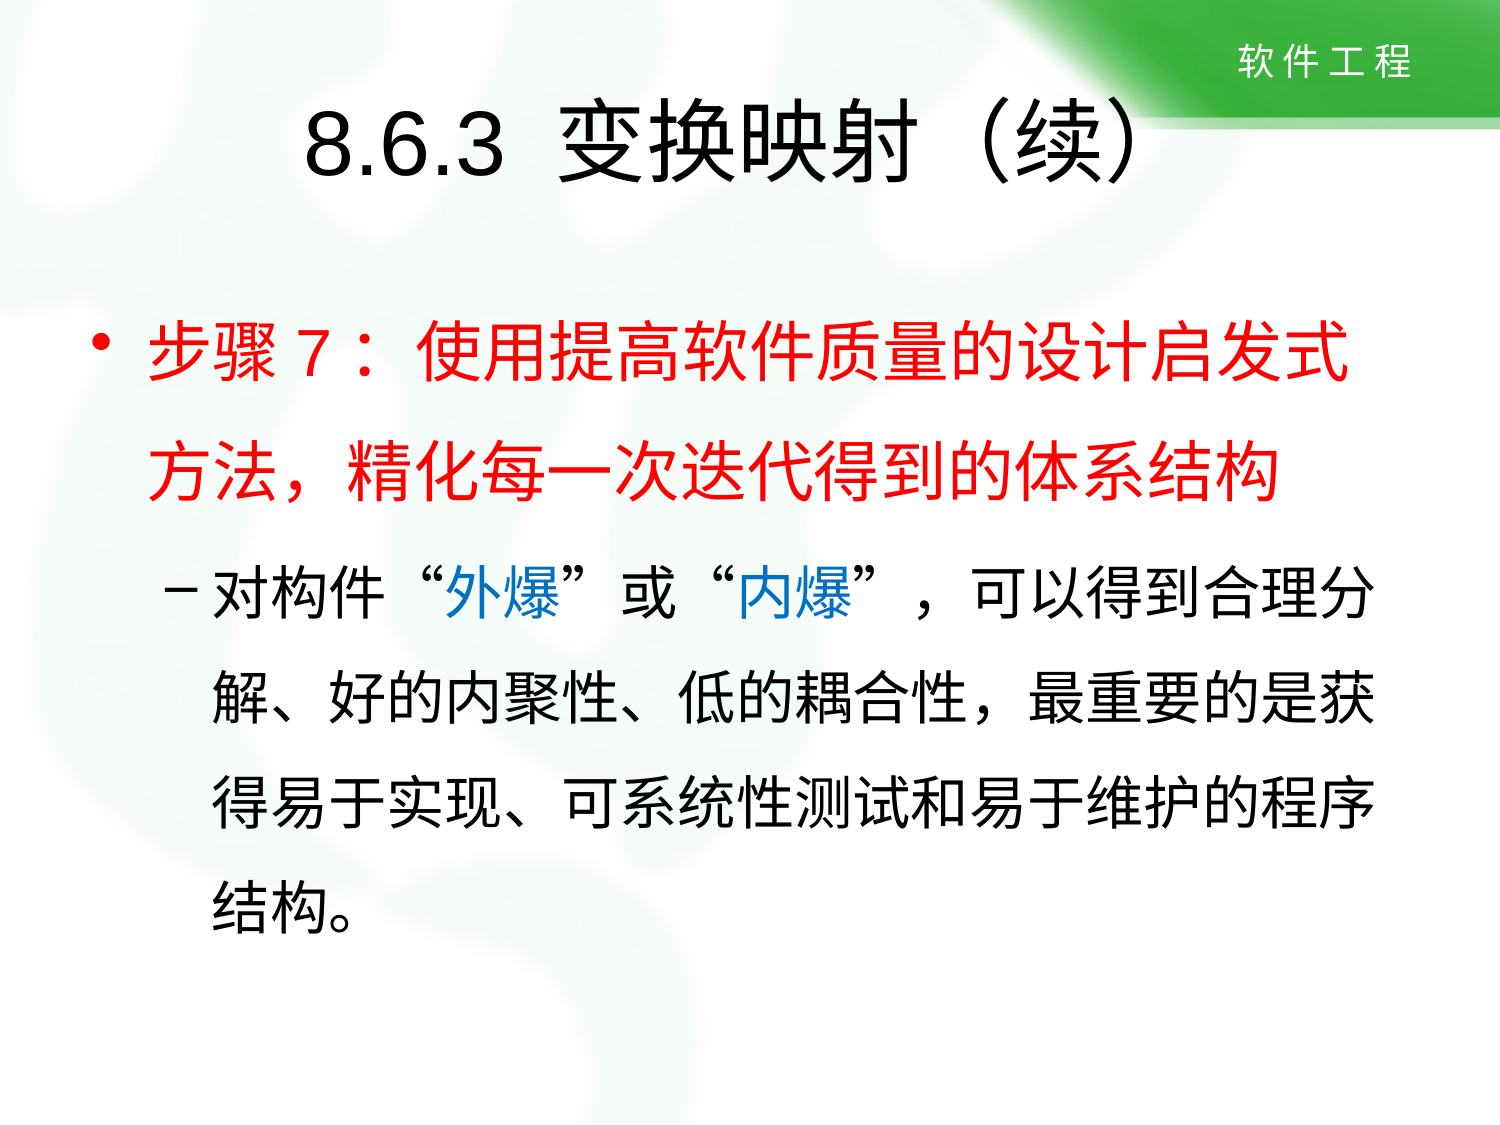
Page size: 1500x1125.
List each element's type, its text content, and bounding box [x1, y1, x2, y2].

list 步骤7：使用提高软件质量的设计启发式方法，精化每一次迭代得到的体系结构 对构件“外爆”或“内爆”，可以得到合理分解、好的内聚性、低的耦合性，最重要的是获得易于实现、可系统性测试和易于维护的程序结构。 [75, 262, 1425, 1005]
picture [0, 0, 1500, 1125]
title 8.6.3 变换映射（续） [75, 45, 1425, 233]
